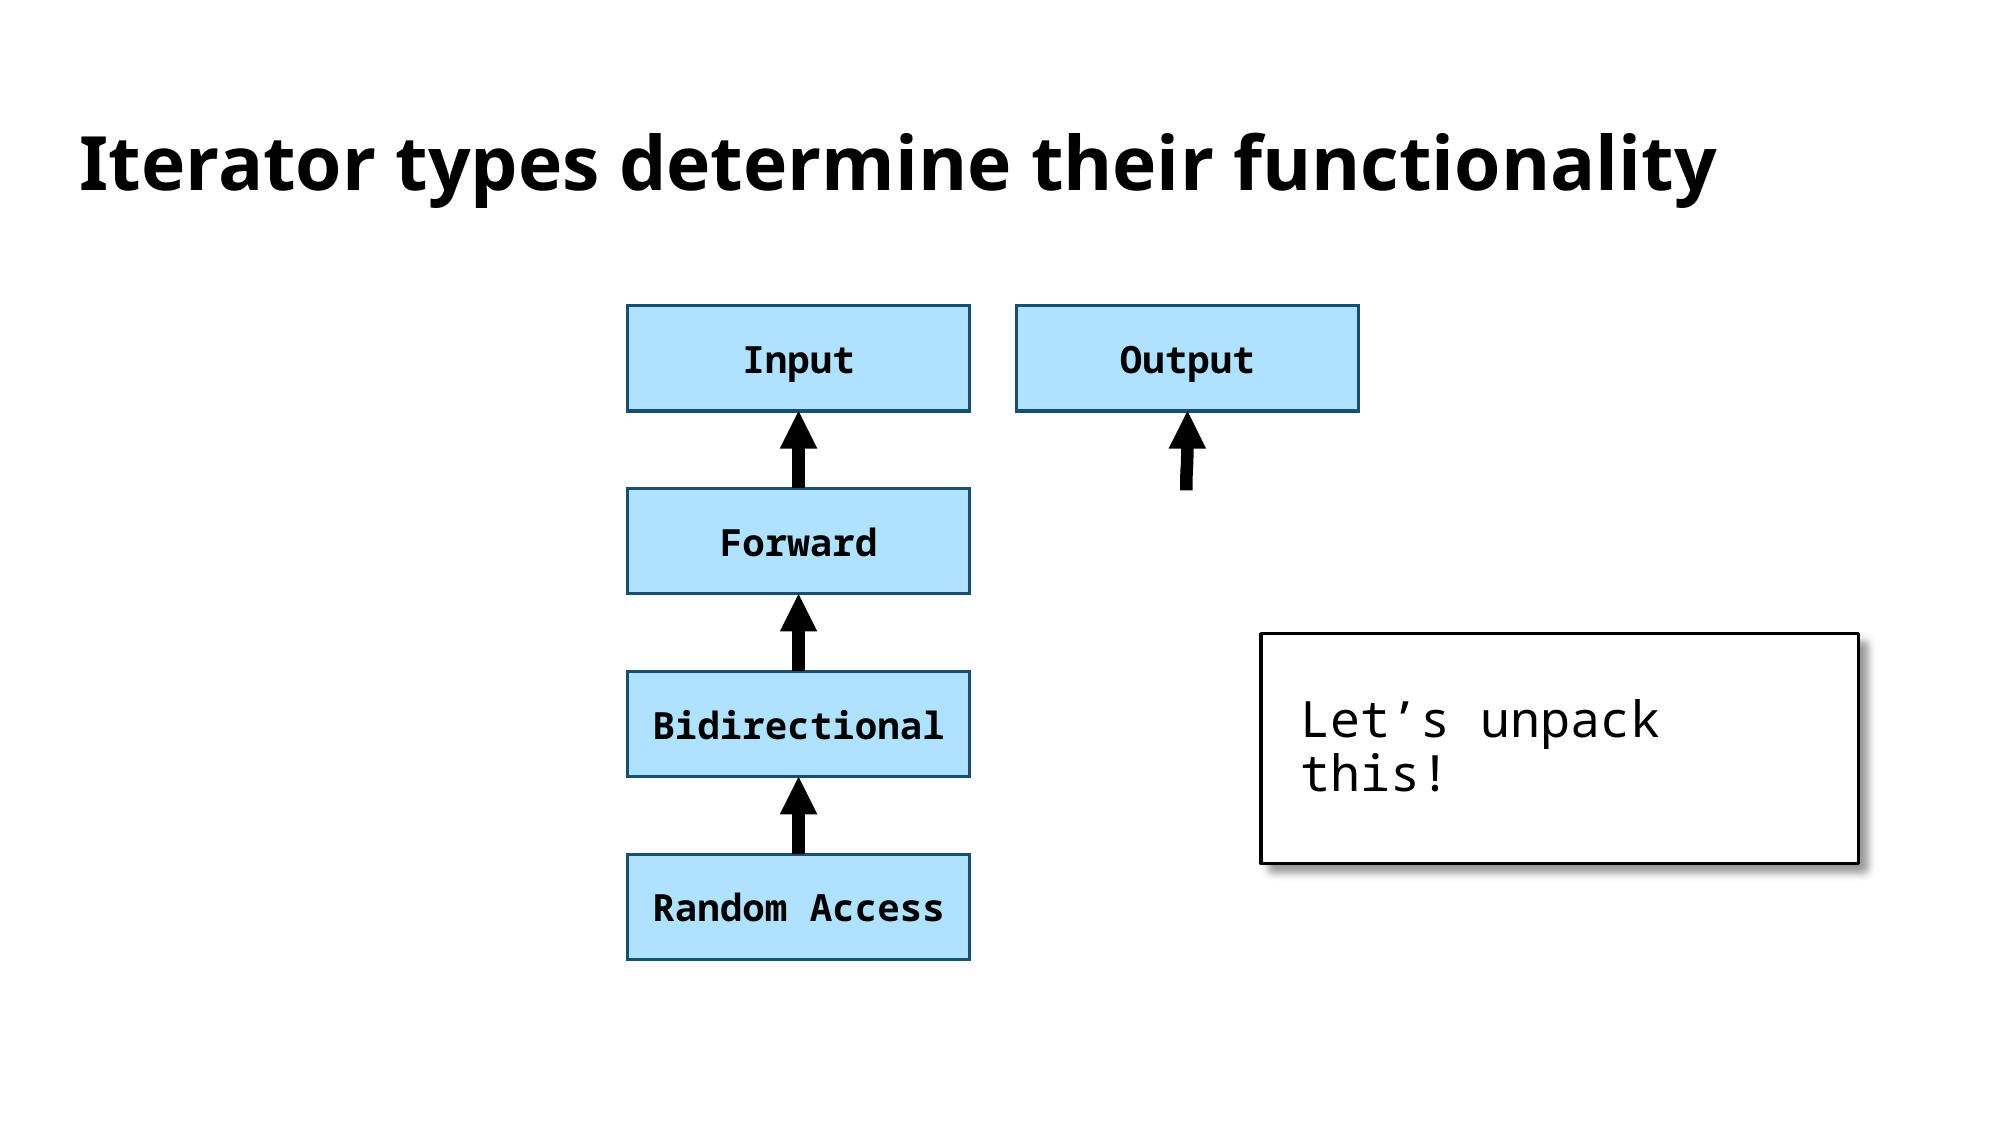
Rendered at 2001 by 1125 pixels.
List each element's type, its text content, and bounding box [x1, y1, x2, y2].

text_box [759, 449, 838, 453]
text_box Let’s unpack this! [1261, 633, 1859, 864]
text_box Output [1015, 304, 1360, 413]
text_box Random Access [626, 853, 971, 961]
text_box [759, 632, 838, 636]
text_box Forward [626, 487, 971, 595]
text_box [1147, 449, 1228, 453]
text_box Input [626, 304, 971, 413]
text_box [759, 814, 838, 819]
text_box Bidirectional [626, 670, 971, 778]
title Iterator types determine their functionality [64, 103, 1936, 230]
